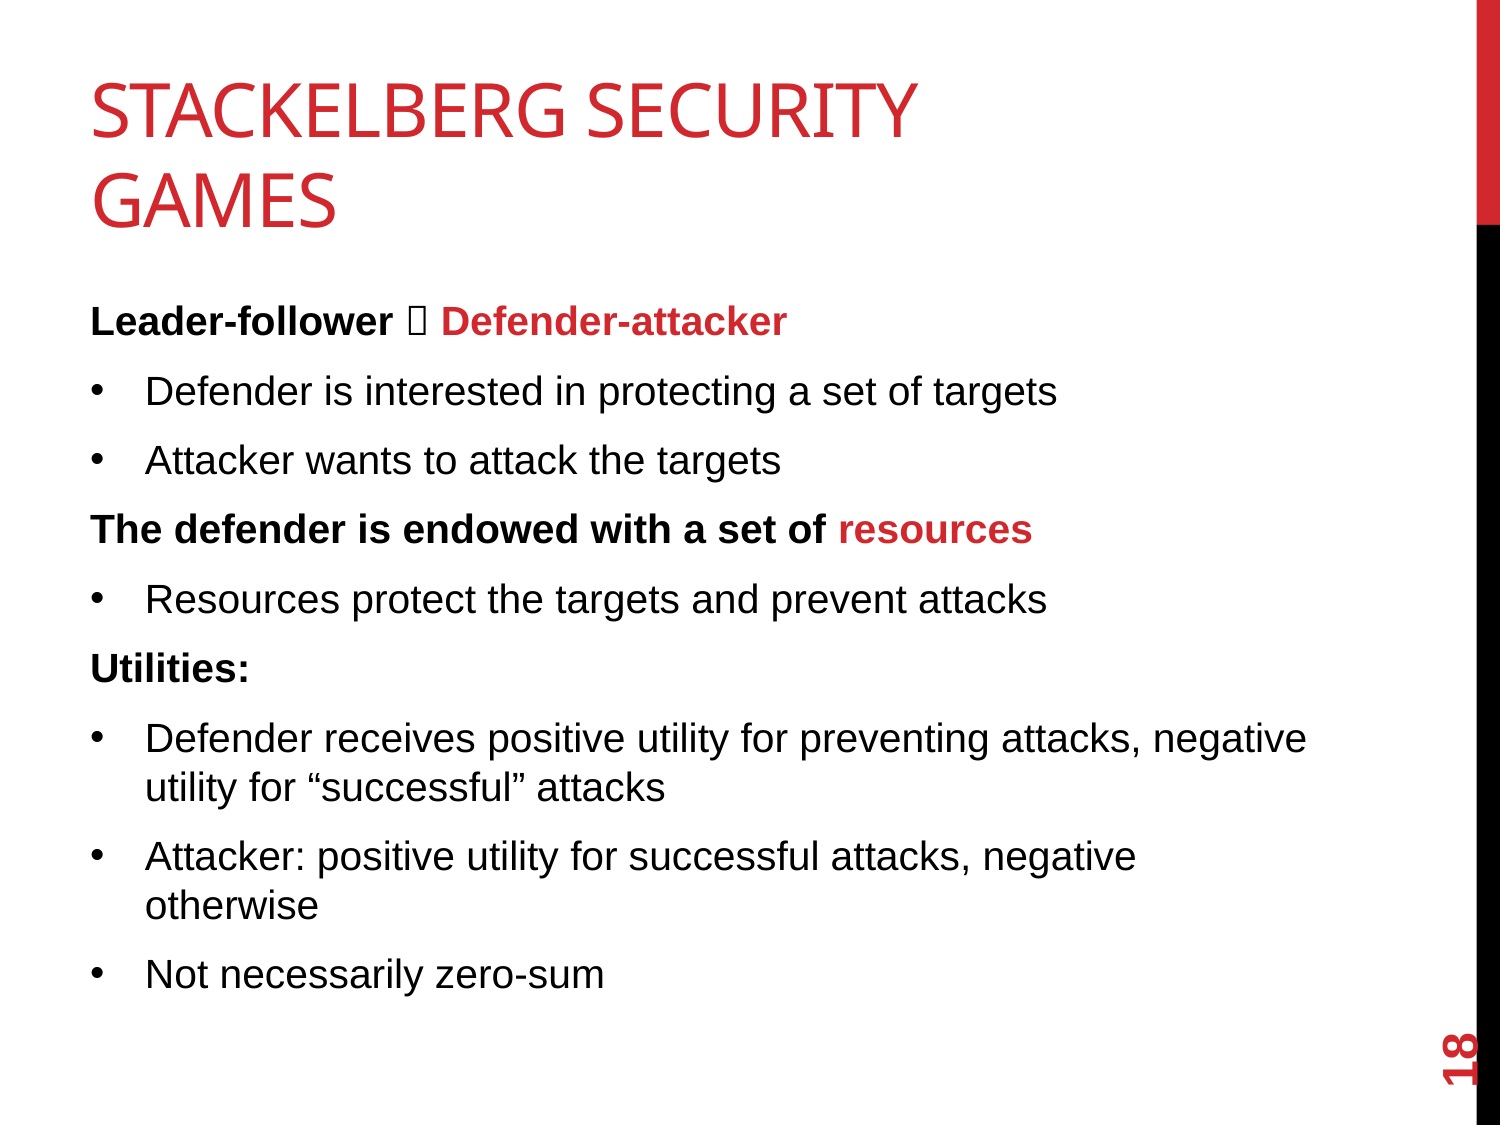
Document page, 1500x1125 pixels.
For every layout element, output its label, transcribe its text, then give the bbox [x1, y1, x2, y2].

slide_number 18 [1427, 887, 1488, 1104]
title Stackelberg Security Games [75, 25, 1025, 250]
list Leader-follower  Defender-attacker Defender is interested in protecting a set of targets Attacker wants to attack the targets The defender is endowed with a set of resources Resources protect the targets and prevent attacks Utilities: Defender receives positive utility for preventing attacks, negative utility for “successful” attacks Attacker: positive utility for successful attacks, negative otherwise Not necessarily zero-sum [75, 287, 1325, 1005]
